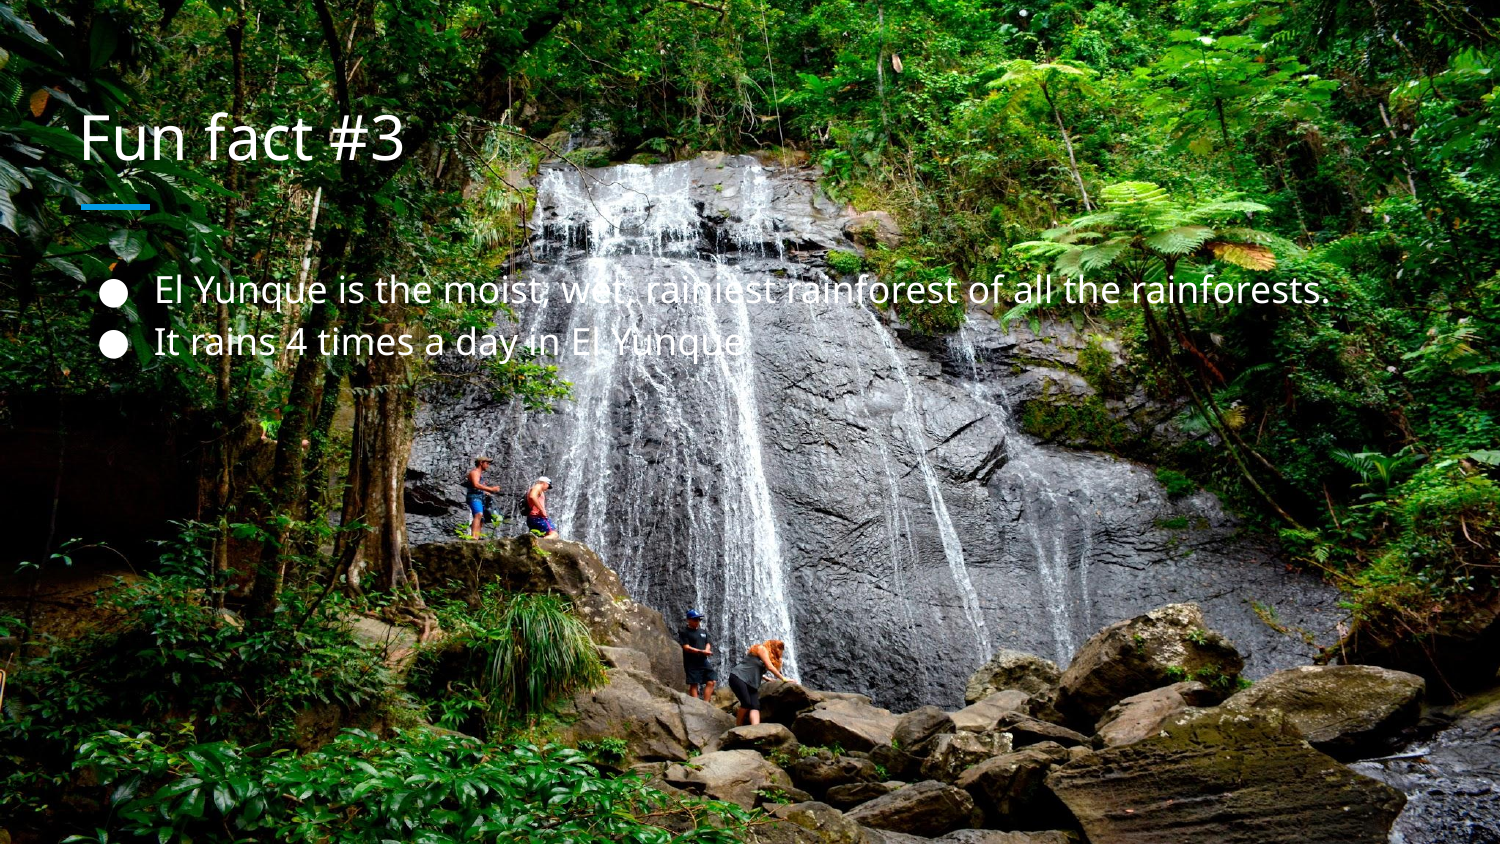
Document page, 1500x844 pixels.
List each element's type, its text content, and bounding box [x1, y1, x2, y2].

title Fun fact #3 [63, 75, 1437, 188]
list El Yunque is the moist, wet, rainiest rainforest of all the rainforests. It rains 4 times a day in El Yunque [63, 244, 1437, 750]
picture [0, 0, 1500, 844]
